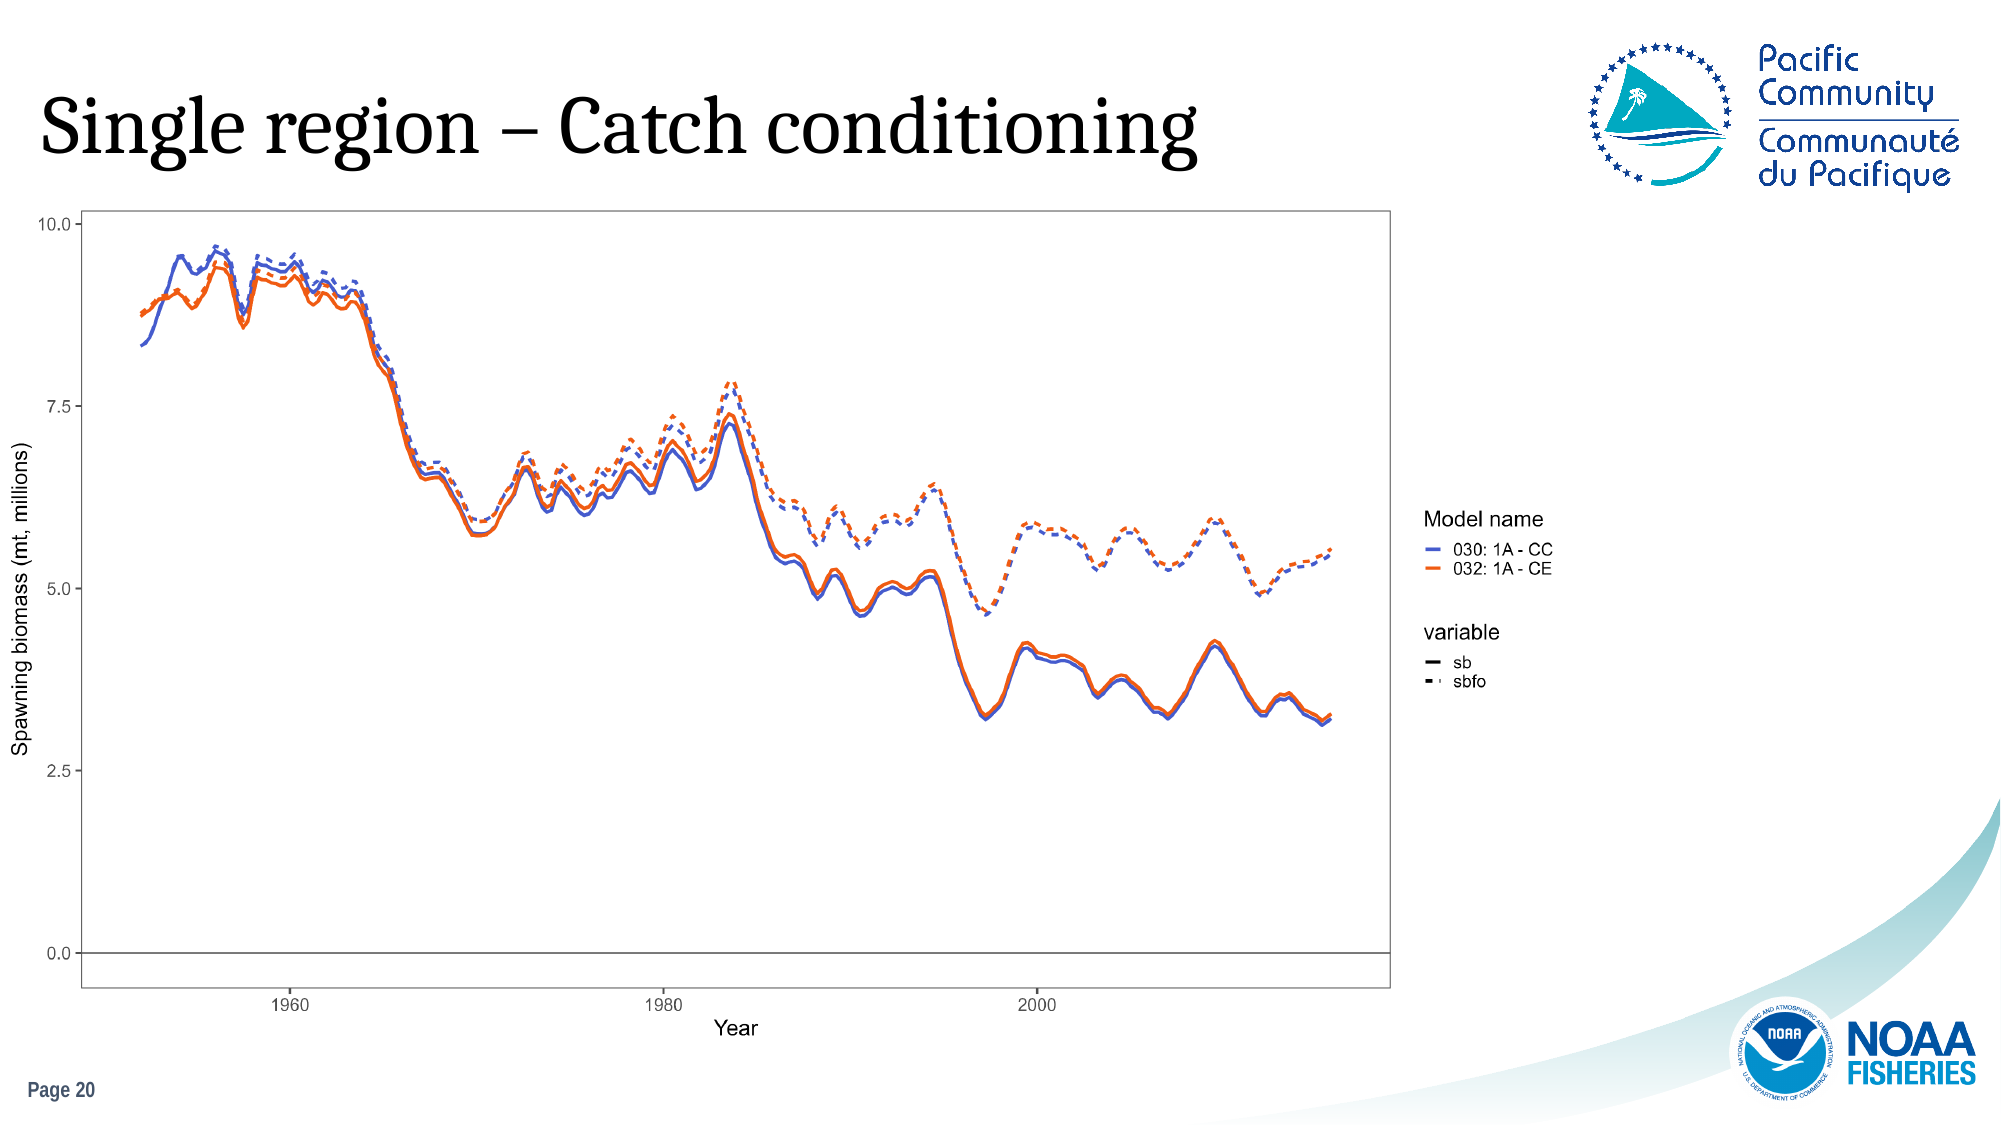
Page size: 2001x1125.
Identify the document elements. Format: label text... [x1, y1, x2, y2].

picture [1966, 1065, 1976, 1073]
picture [0, 173, 1575, 1051]
picture [1729, 996, 1976, 1109]
text_box Single region – Catch conditioning [27, 18, 1753, 236]
picture [1753, 42, 1959, 193]
